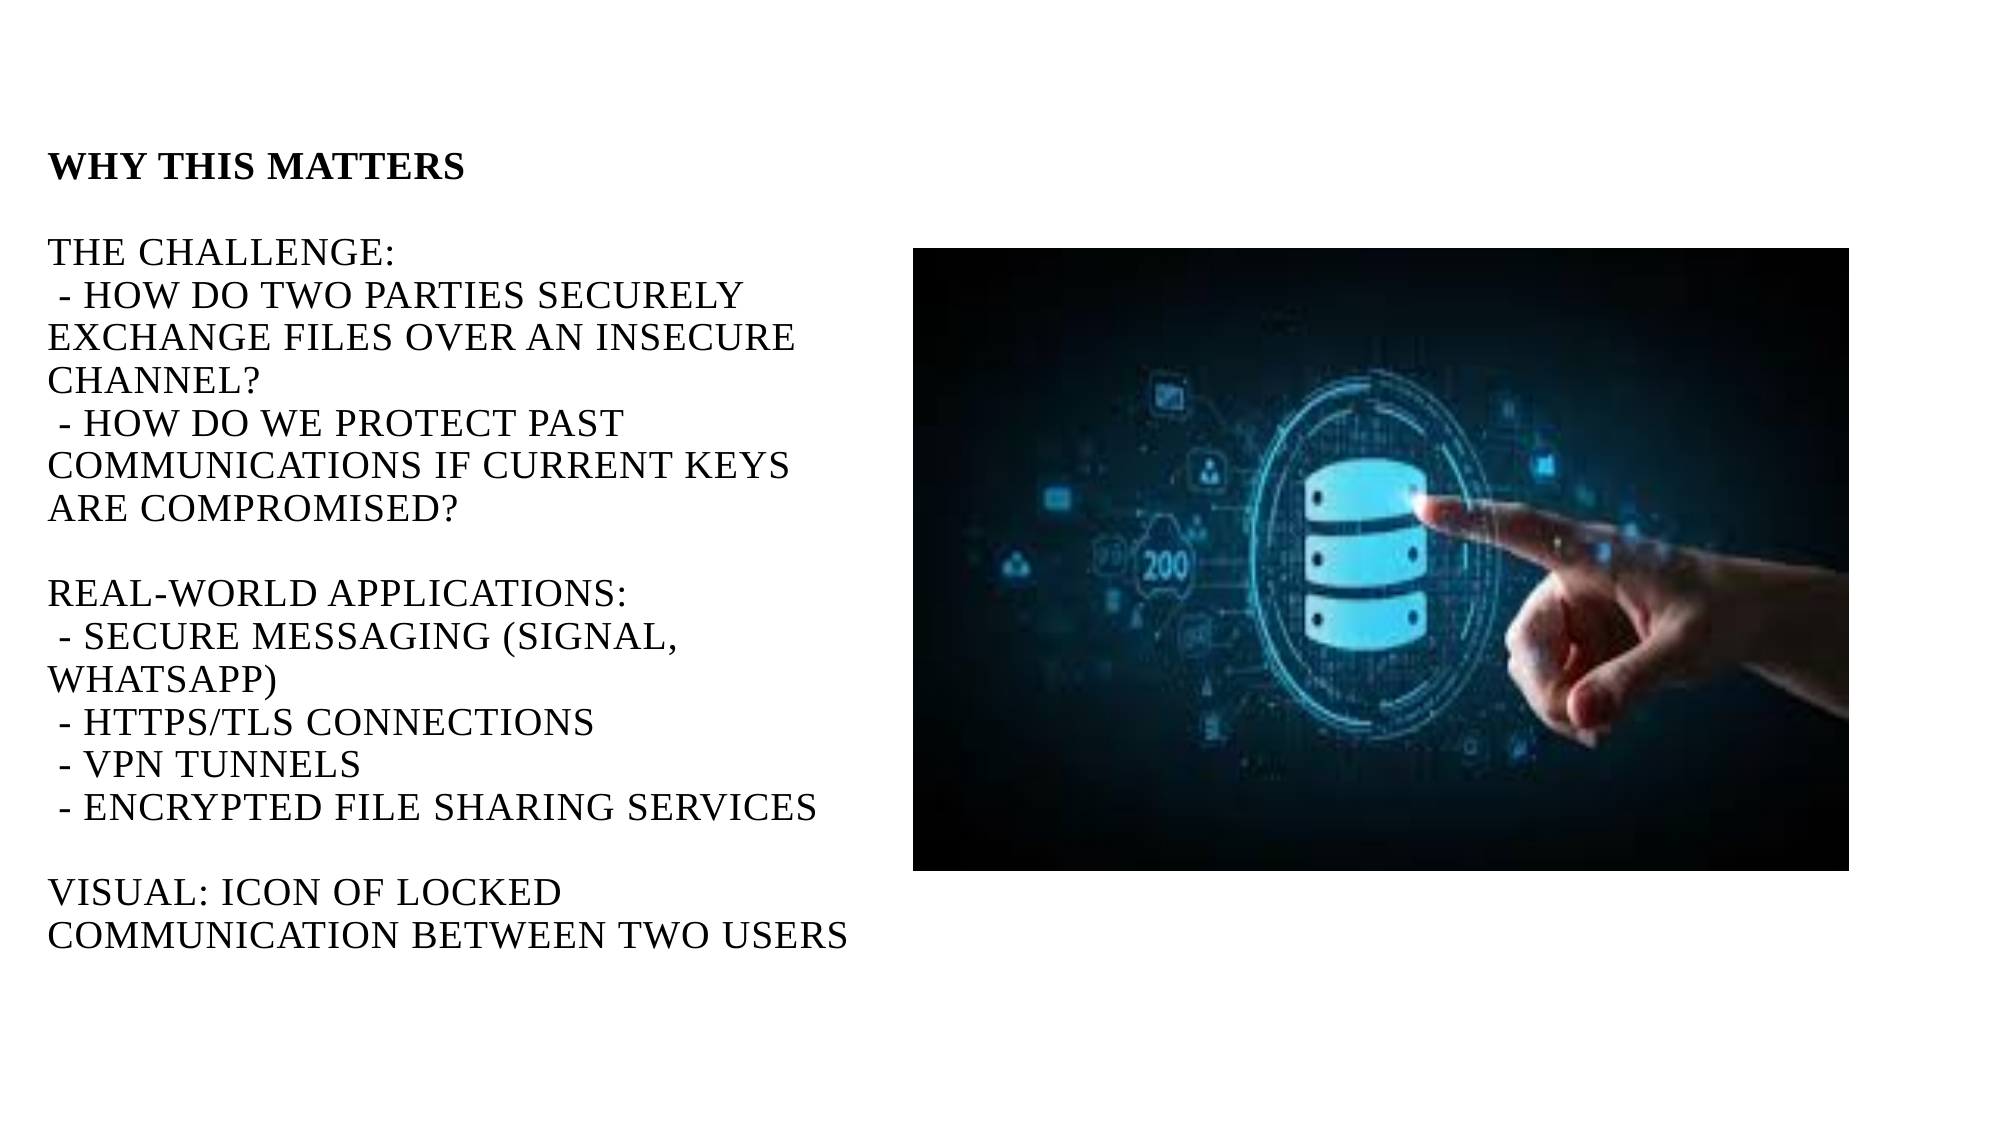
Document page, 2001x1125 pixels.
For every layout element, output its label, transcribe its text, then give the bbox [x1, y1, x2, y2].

picture [913, 248, 1849, 871]
title Why This Matters The Challenge: - How do two parties securely exchange files over an insecure channel? - How do we protect past communications if current keys are compromised? Real-World Applications: - Secure messaging (Signal, WhatsApp) - HTTPS/TLS connections - VPN tunnels - Encrypted file sharing services Visual: Icon of locked communication between two users [32, 138, 880, 1050]
